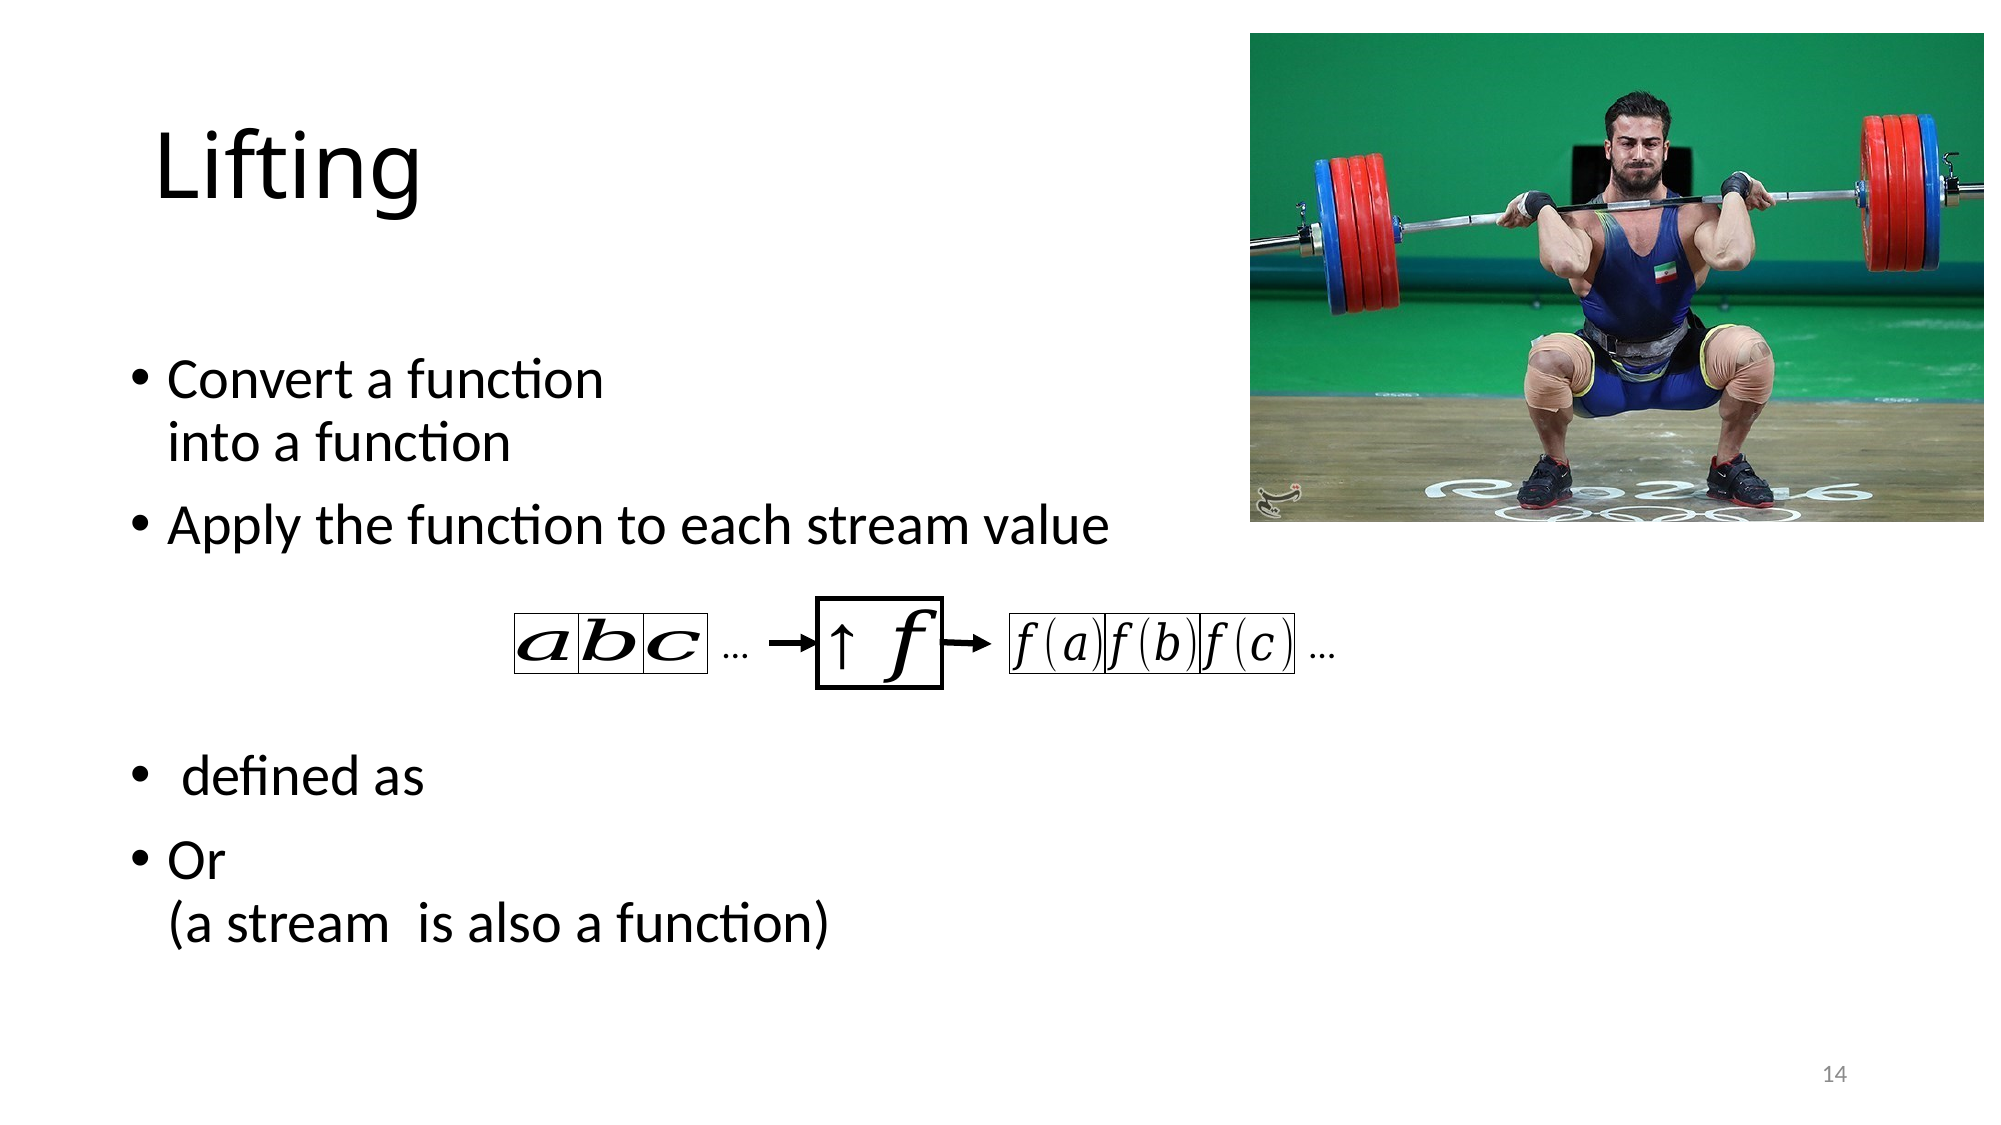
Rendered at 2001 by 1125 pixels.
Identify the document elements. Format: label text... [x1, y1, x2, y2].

title Lifting [137, 59, 1250, 278]
slide_number 14 [1798, 1042, 1863, 1103]
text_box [1009, 613, 1351, 674]
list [1250, 33, 1984, 522]
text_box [514, 613, 773, 674]
